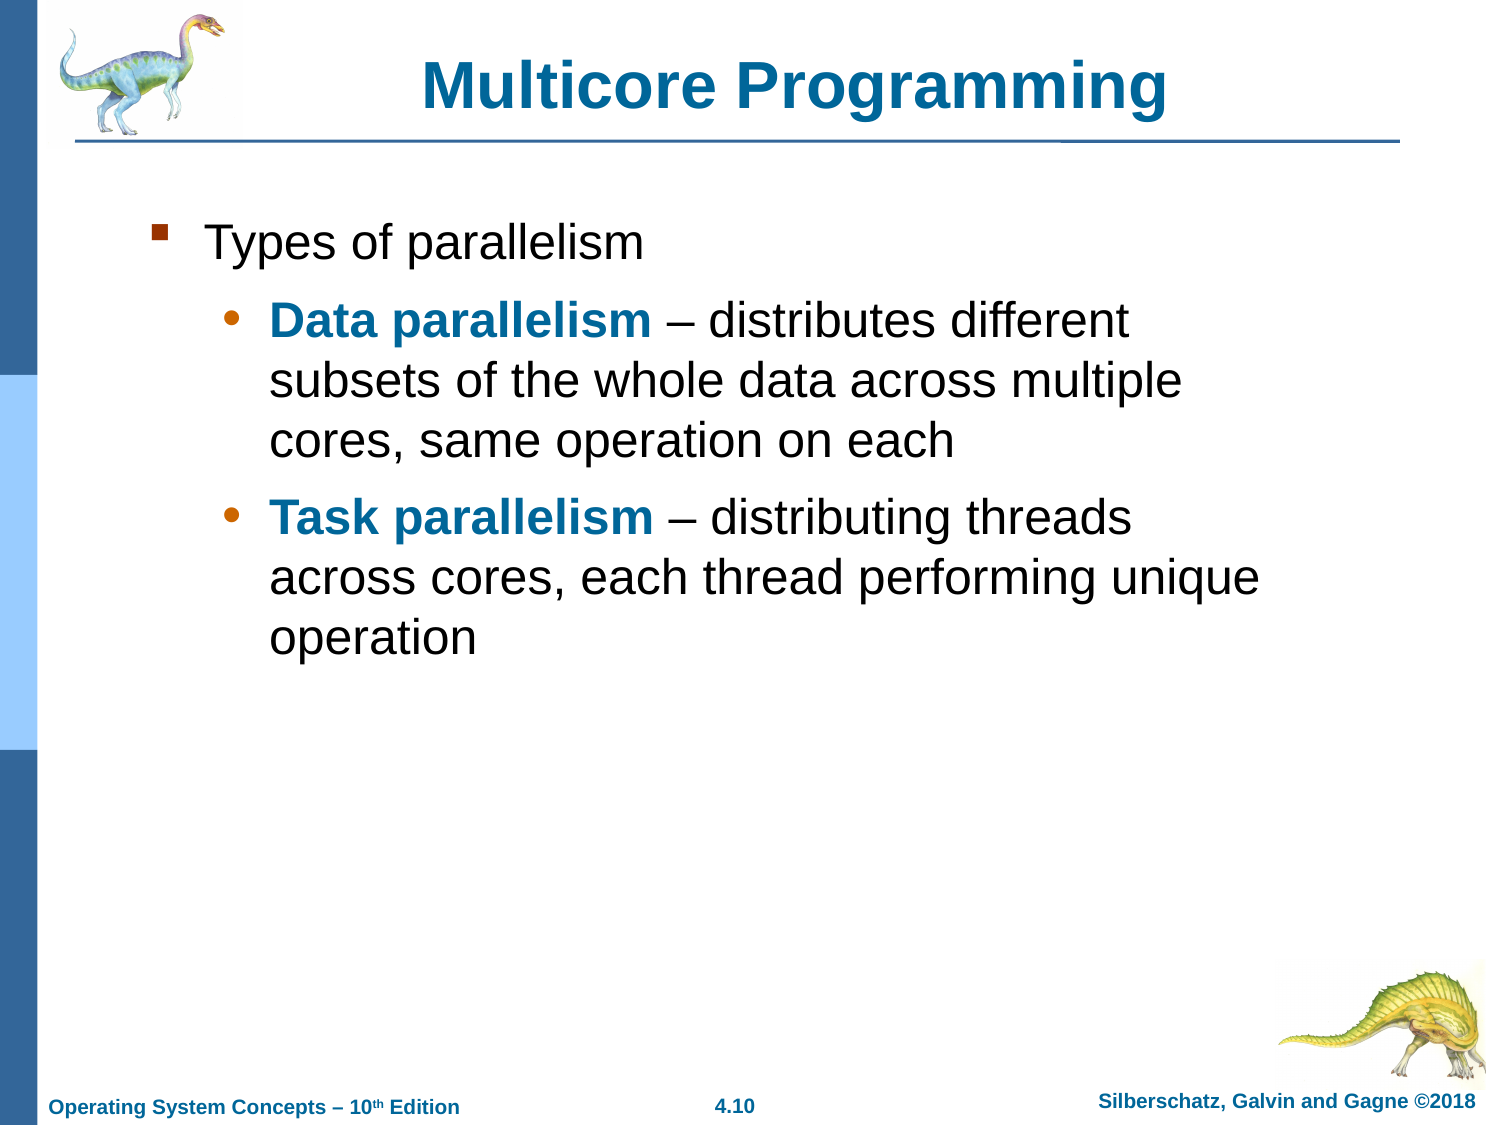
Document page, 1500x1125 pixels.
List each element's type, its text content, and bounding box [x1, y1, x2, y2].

picture [1275, 959, 1486, 1090]
picture [46, 0, 243, 149]
list Types of parallelism Data parallelism – distributes different subsets of the whole data across multiple cores, same operation on each Task parallelism – distributing threads across cores, each thread performing unique operation [132, 202, 1307, 946]
title Multicore Programming [166, 35, 1425, 130]
